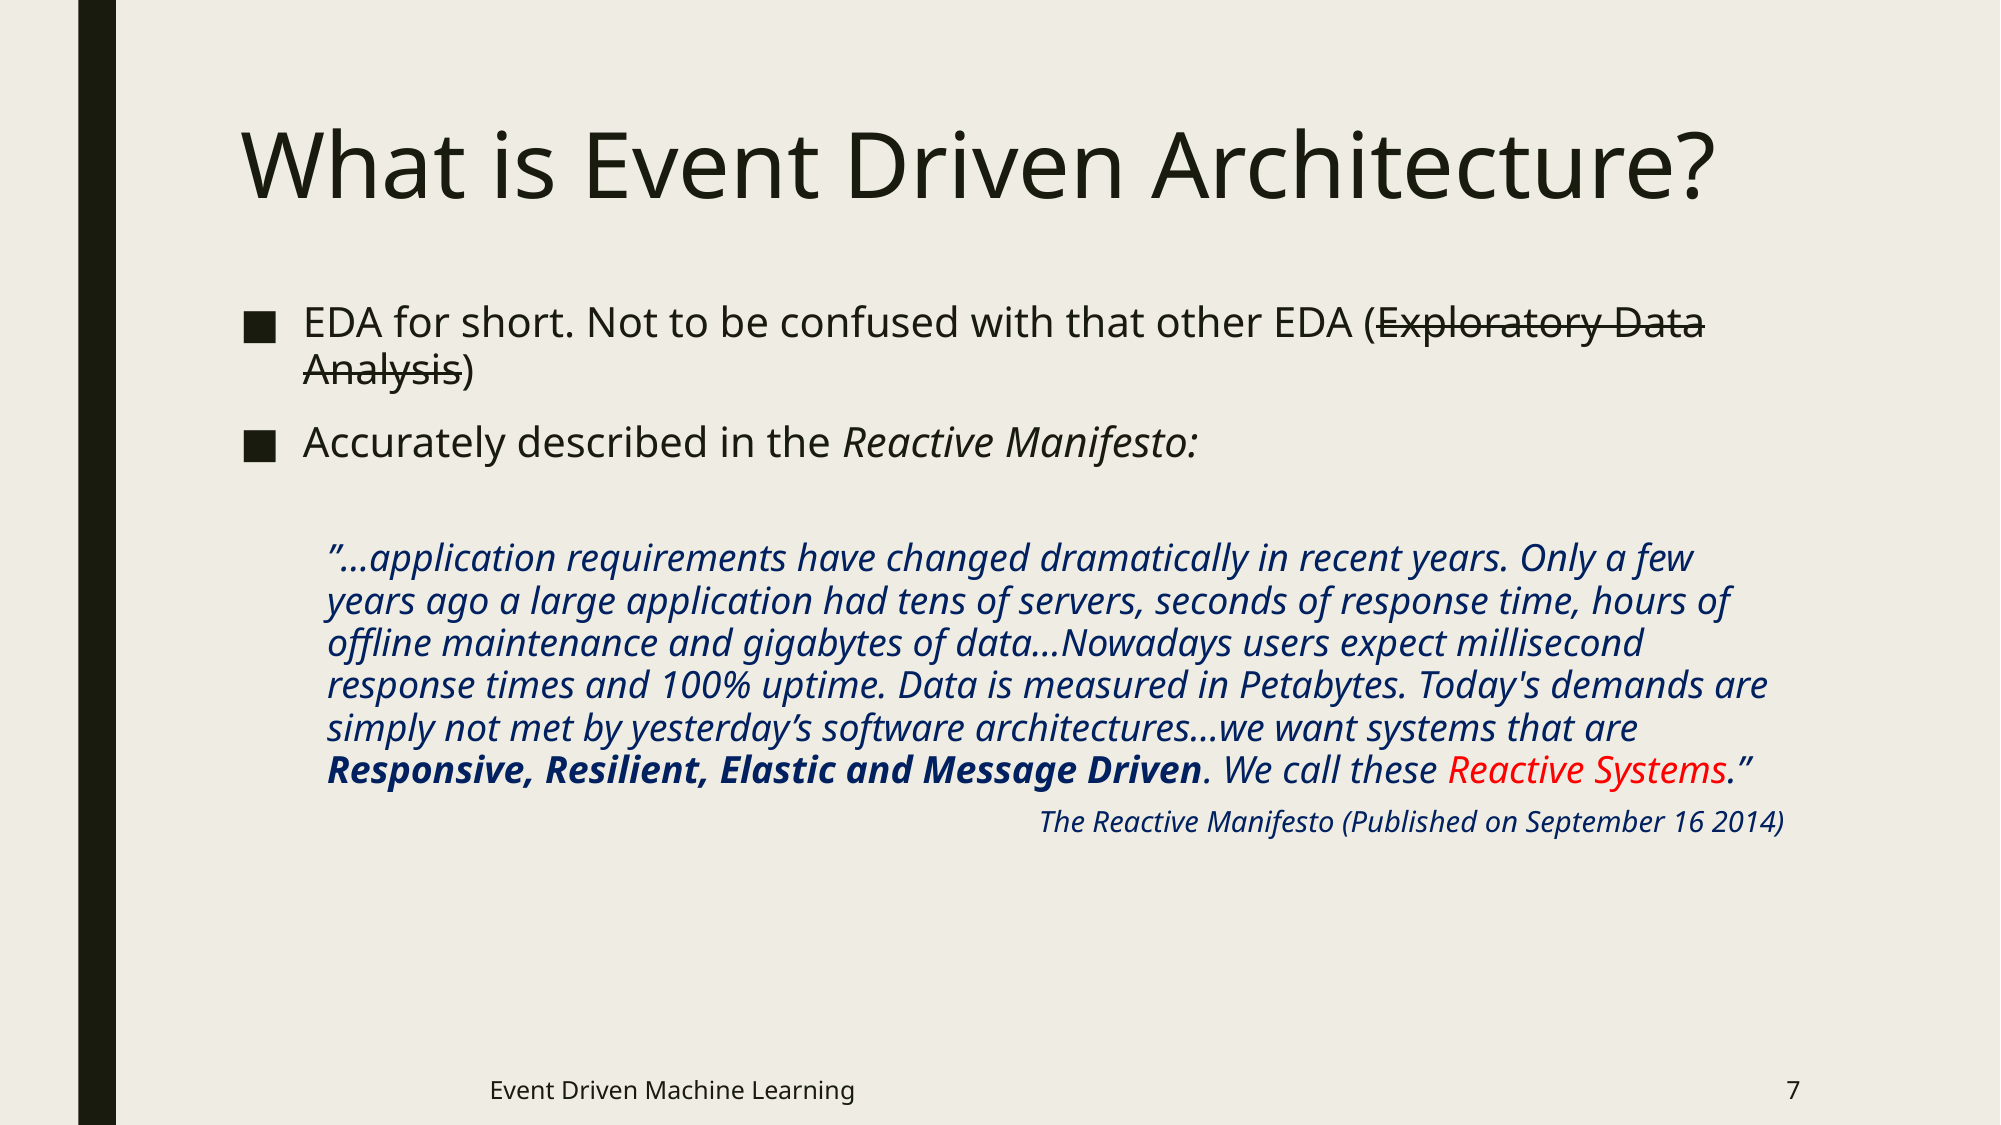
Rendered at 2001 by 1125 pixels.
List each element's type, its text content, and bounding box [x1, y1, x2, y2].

footer Event Driven Machine Learning [474, 1058, 1505, 1125]
title What is Event Driven Architecture? [225, 112, 1800, 292]
list EDA for short. Not to be confused with that other EDA (Exploratory Data Analysis) Accurately described in the Reactive Manifesto: ”…application requirements have changed dramatically in recent years. Only a few years ago a large application had tens of servers, seconds of response time, hours of offline maintenance and gigabytes of data…Nowadays users expect millisecond response times and 100% uptime. Data is measured in Petabytes. Today's demands are simply not met by yesterday’s software architectures…we want systems that are Responsive, Resilient, Elastic and Message Driven. We call these Reactive Systems.” The Reactive Manifesto (Published on September 16 2014) [225, 292, 1800, 881]
slide_number 6 [1553, 1058, 1816, 1125]
